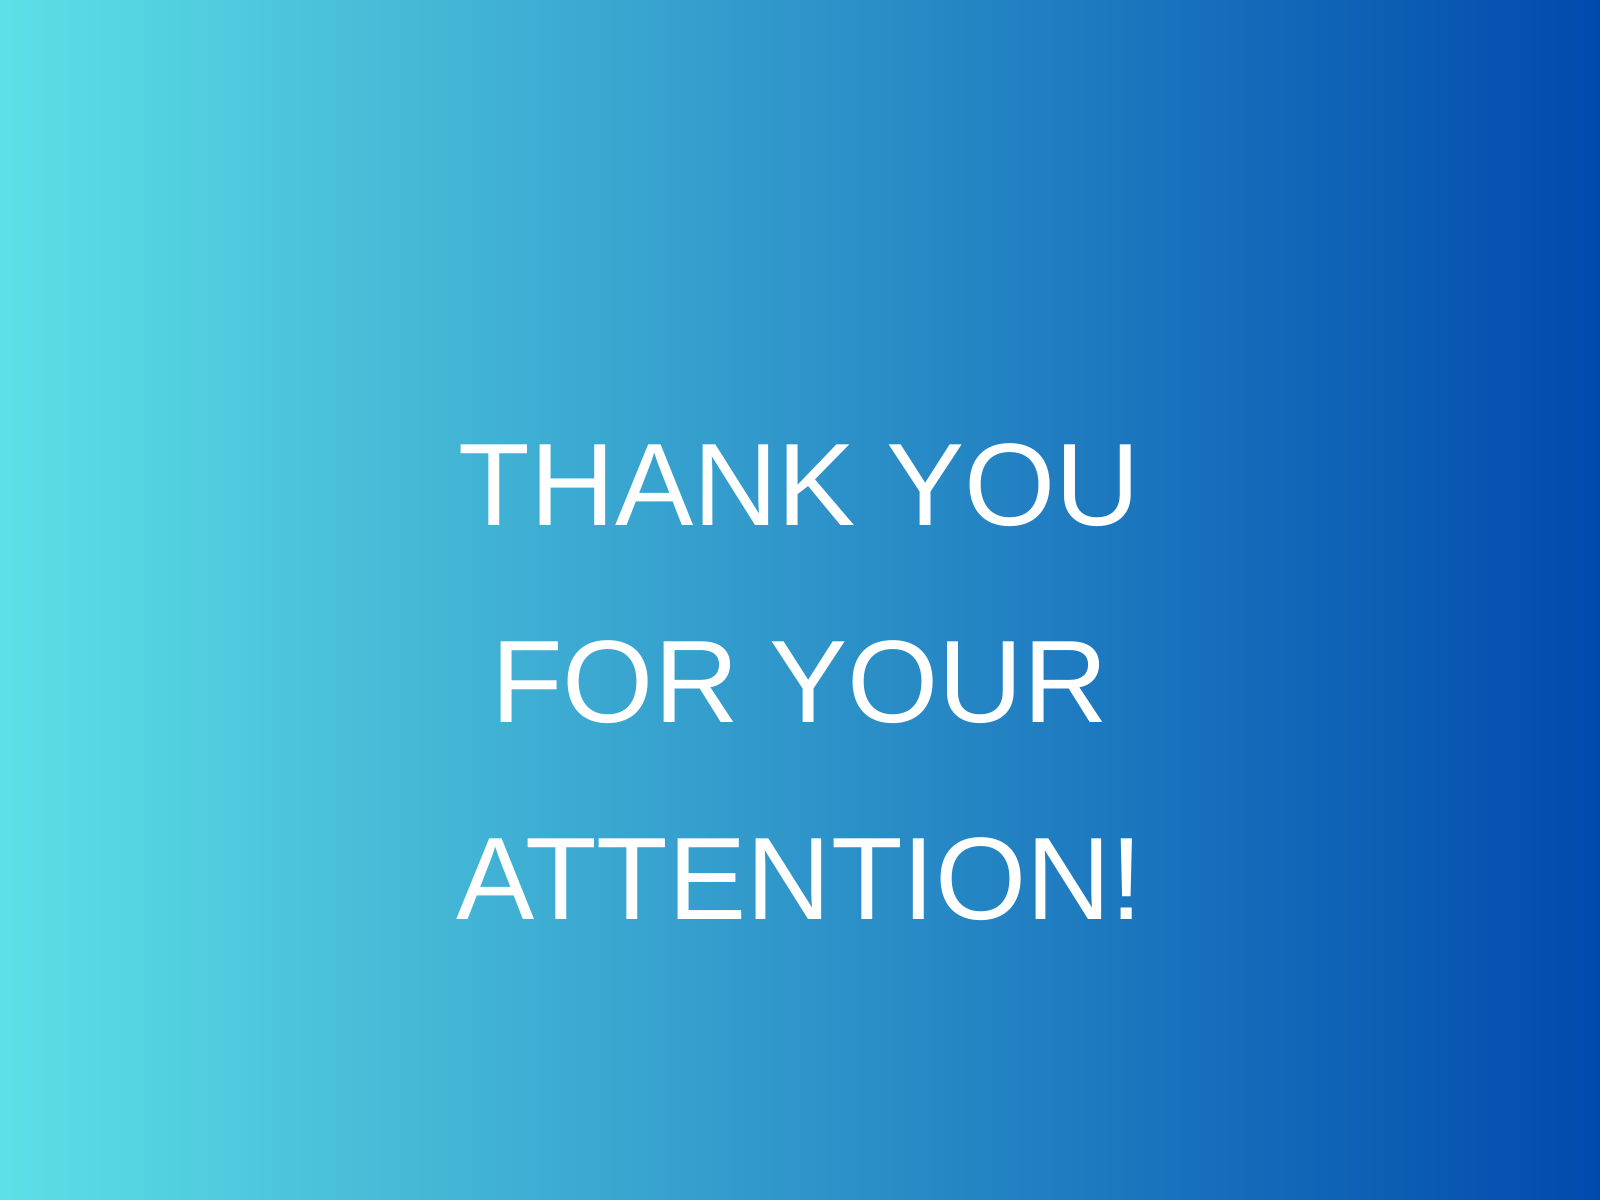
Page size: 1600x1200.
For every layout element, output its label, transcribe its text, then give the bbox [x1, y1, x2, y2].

text_box THANK YOU FOR YOUR ATTENTION! [343, 351, 1257, 943]
